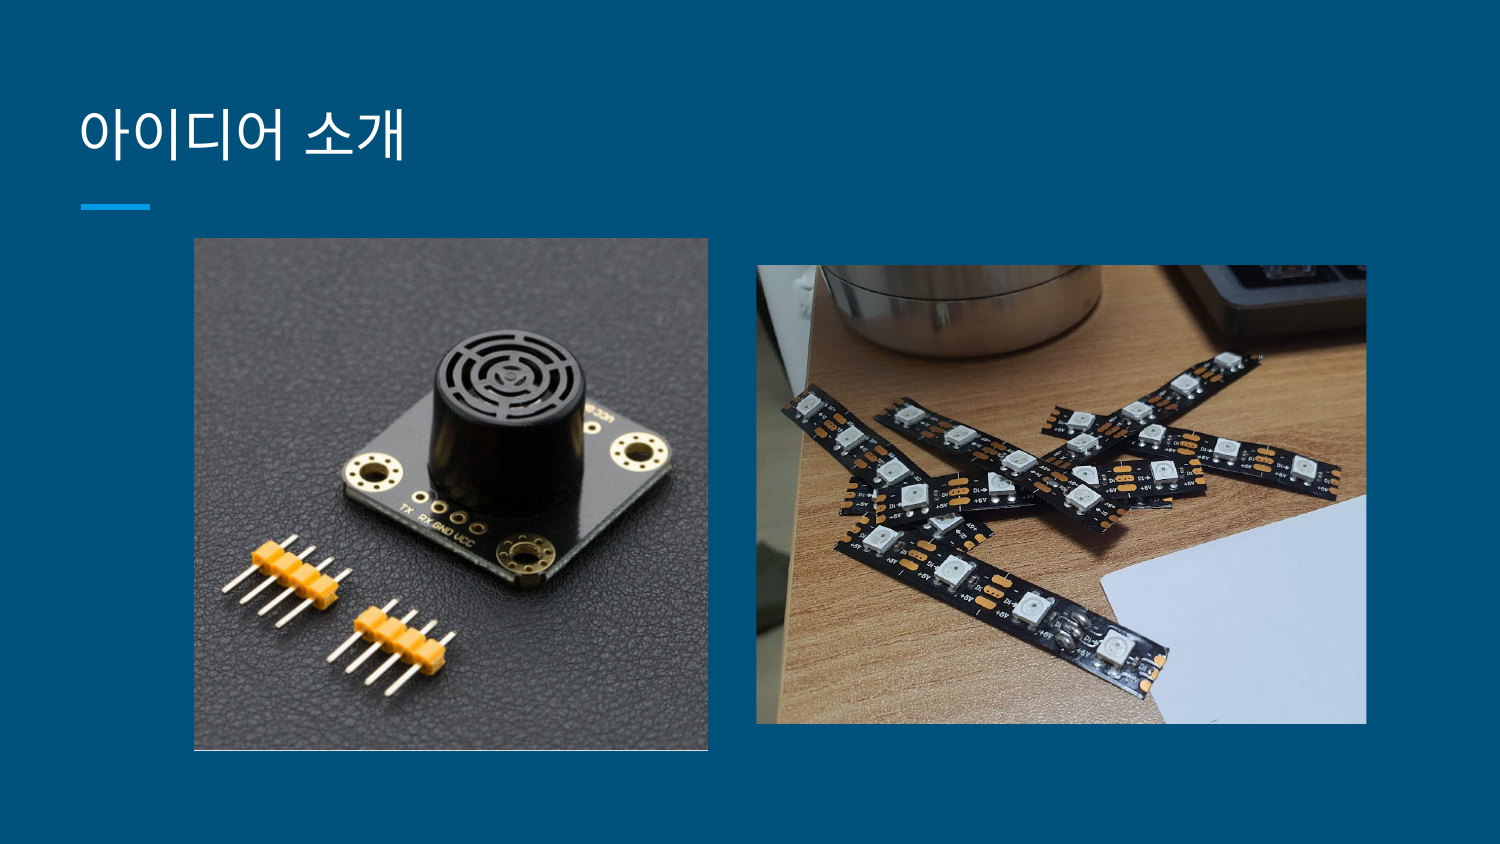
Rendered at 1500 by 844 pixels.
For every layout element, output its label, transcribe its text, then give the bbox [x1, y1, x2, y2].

title 아이디어 소개 [63, 75, 1437, 188]
picture [195, 239, 707, 750]
picture [757, 266, 1366, 723]
